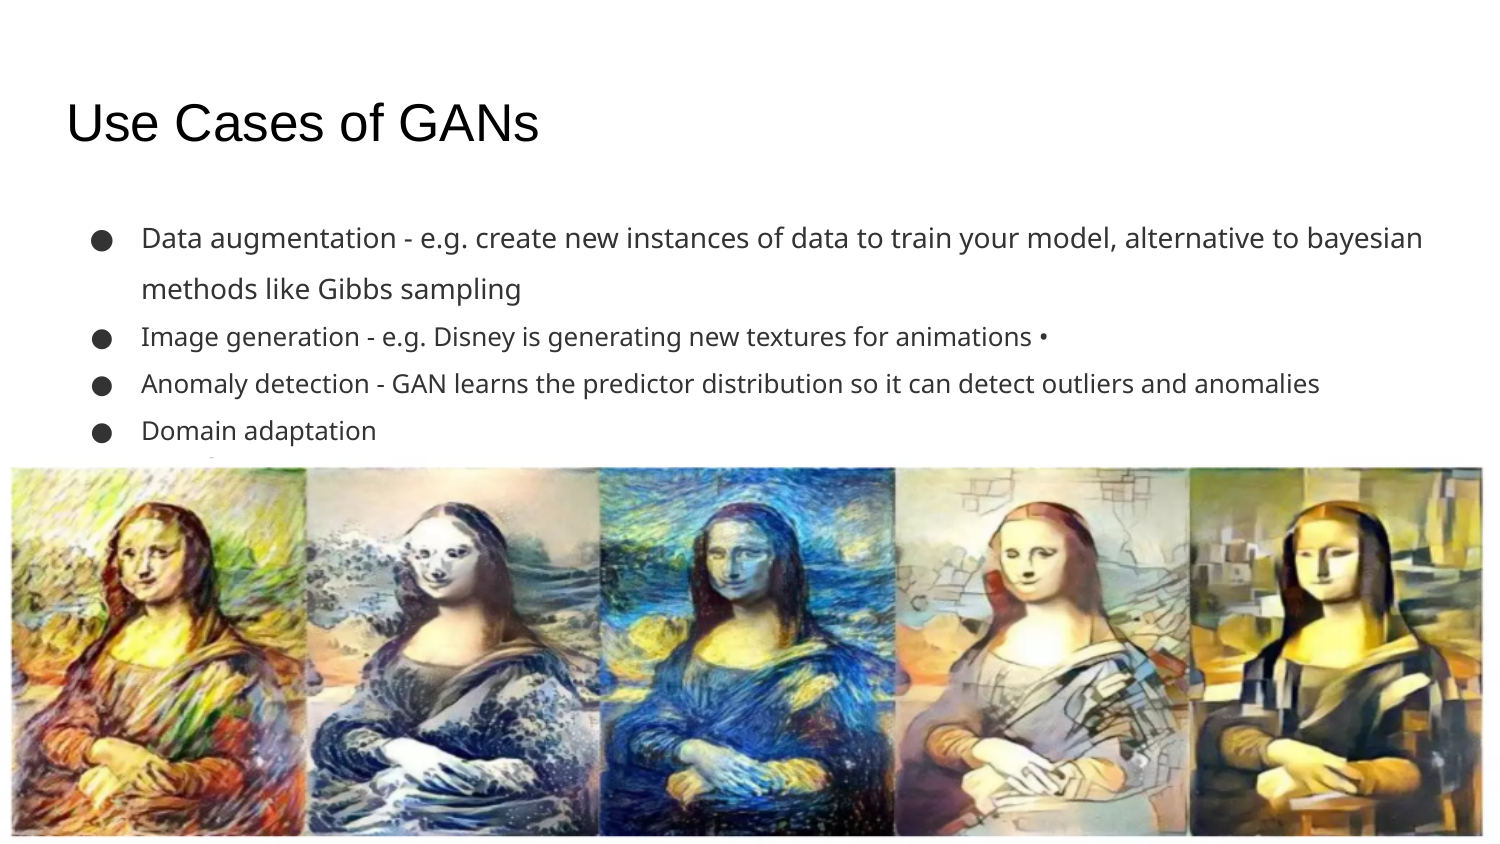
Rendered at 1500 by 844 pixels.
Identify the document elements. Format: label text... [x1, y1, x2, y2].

title Use Cases of GANs [51, 72, 1449, 167]
list Data augmentation - e.g. create new instances of data to train your model, alternative to bayesian methods like Gibbs sampling Image generation - e.g. Disney is generating new textures for animations • Anomaly detection - GAN learns the predictor distribution so it can detect outliers and anomalies Domain adaptation [51, 189, 1449, 456]
picture [0, 457, 1500, 844]
